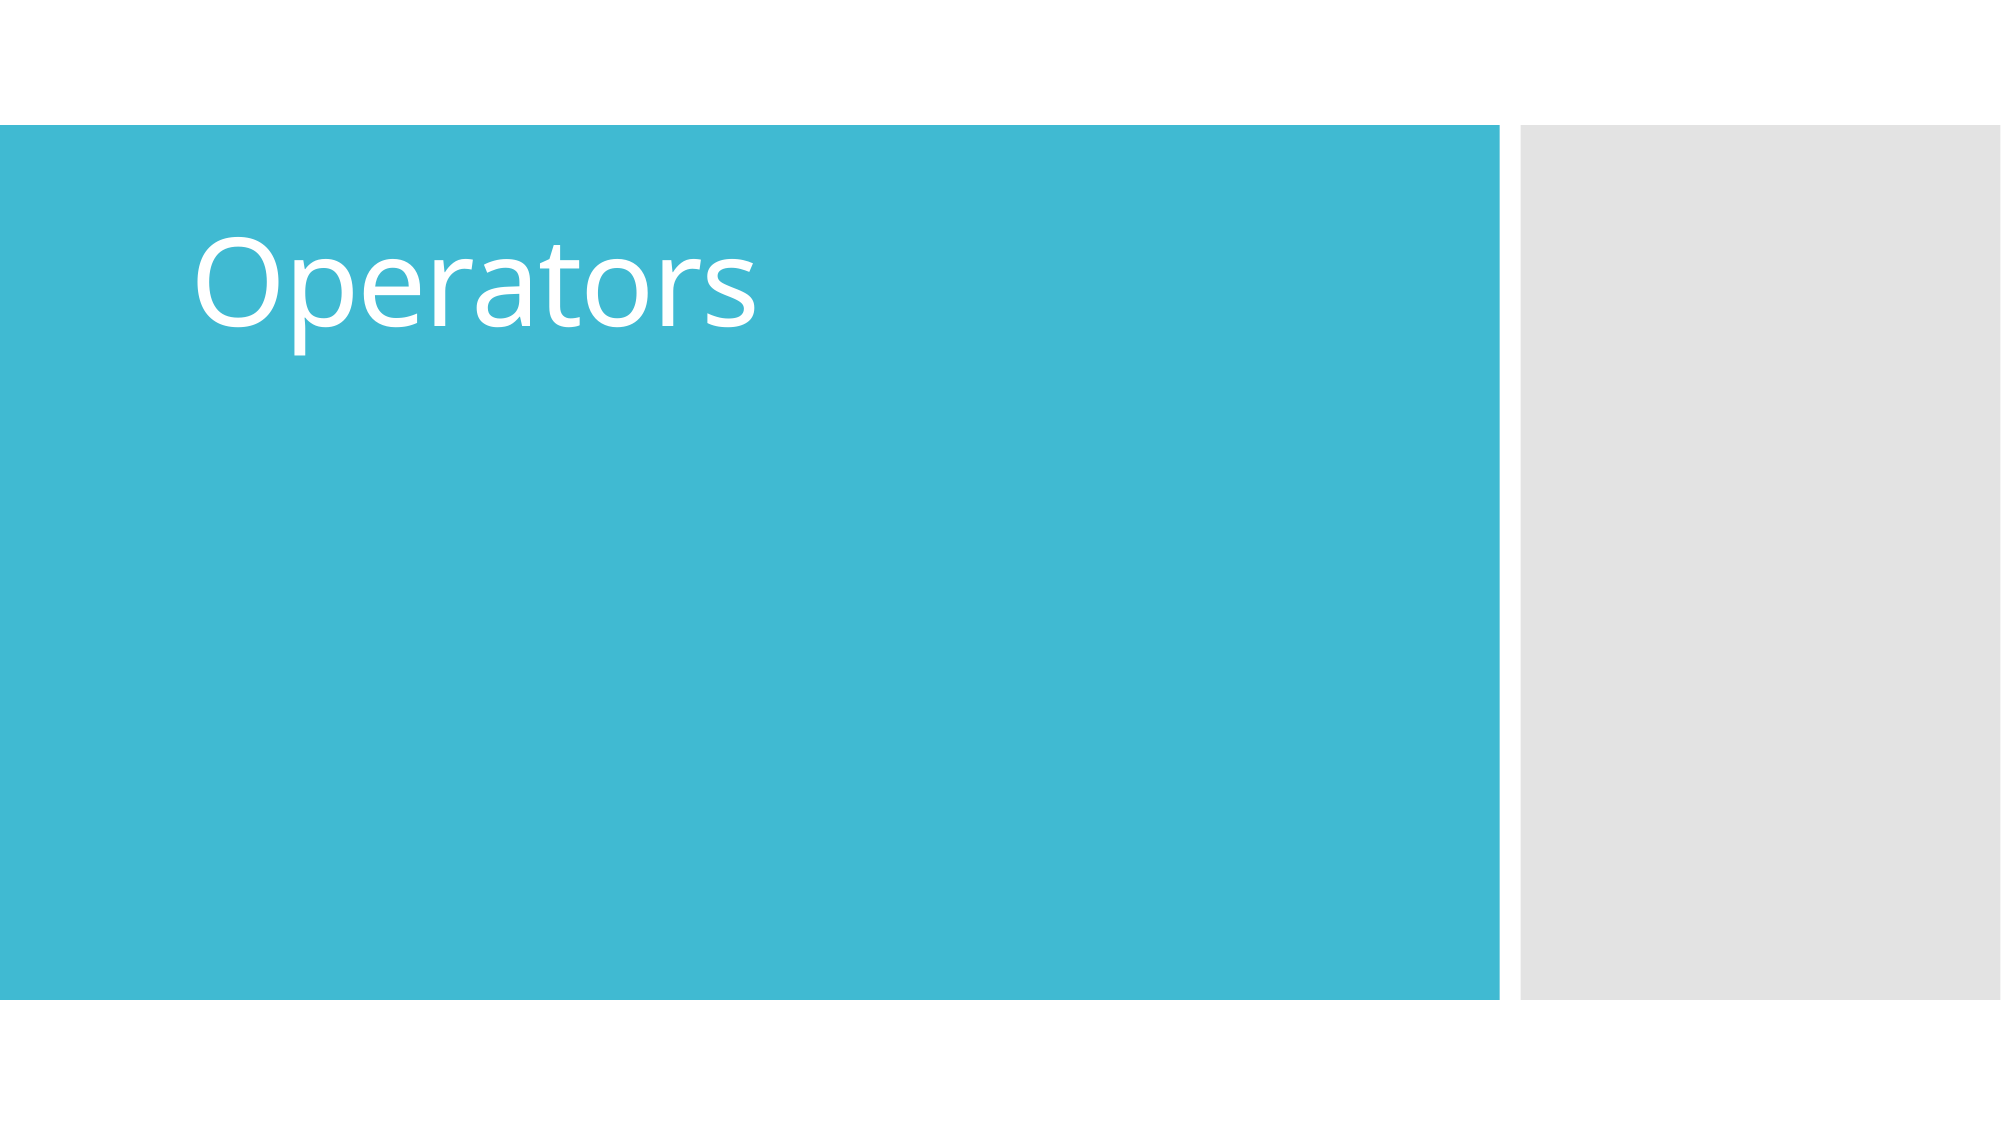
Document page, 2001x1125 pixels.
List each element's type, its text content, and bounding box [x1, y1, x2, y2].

title Operators [175, 213, 1376, 747]
